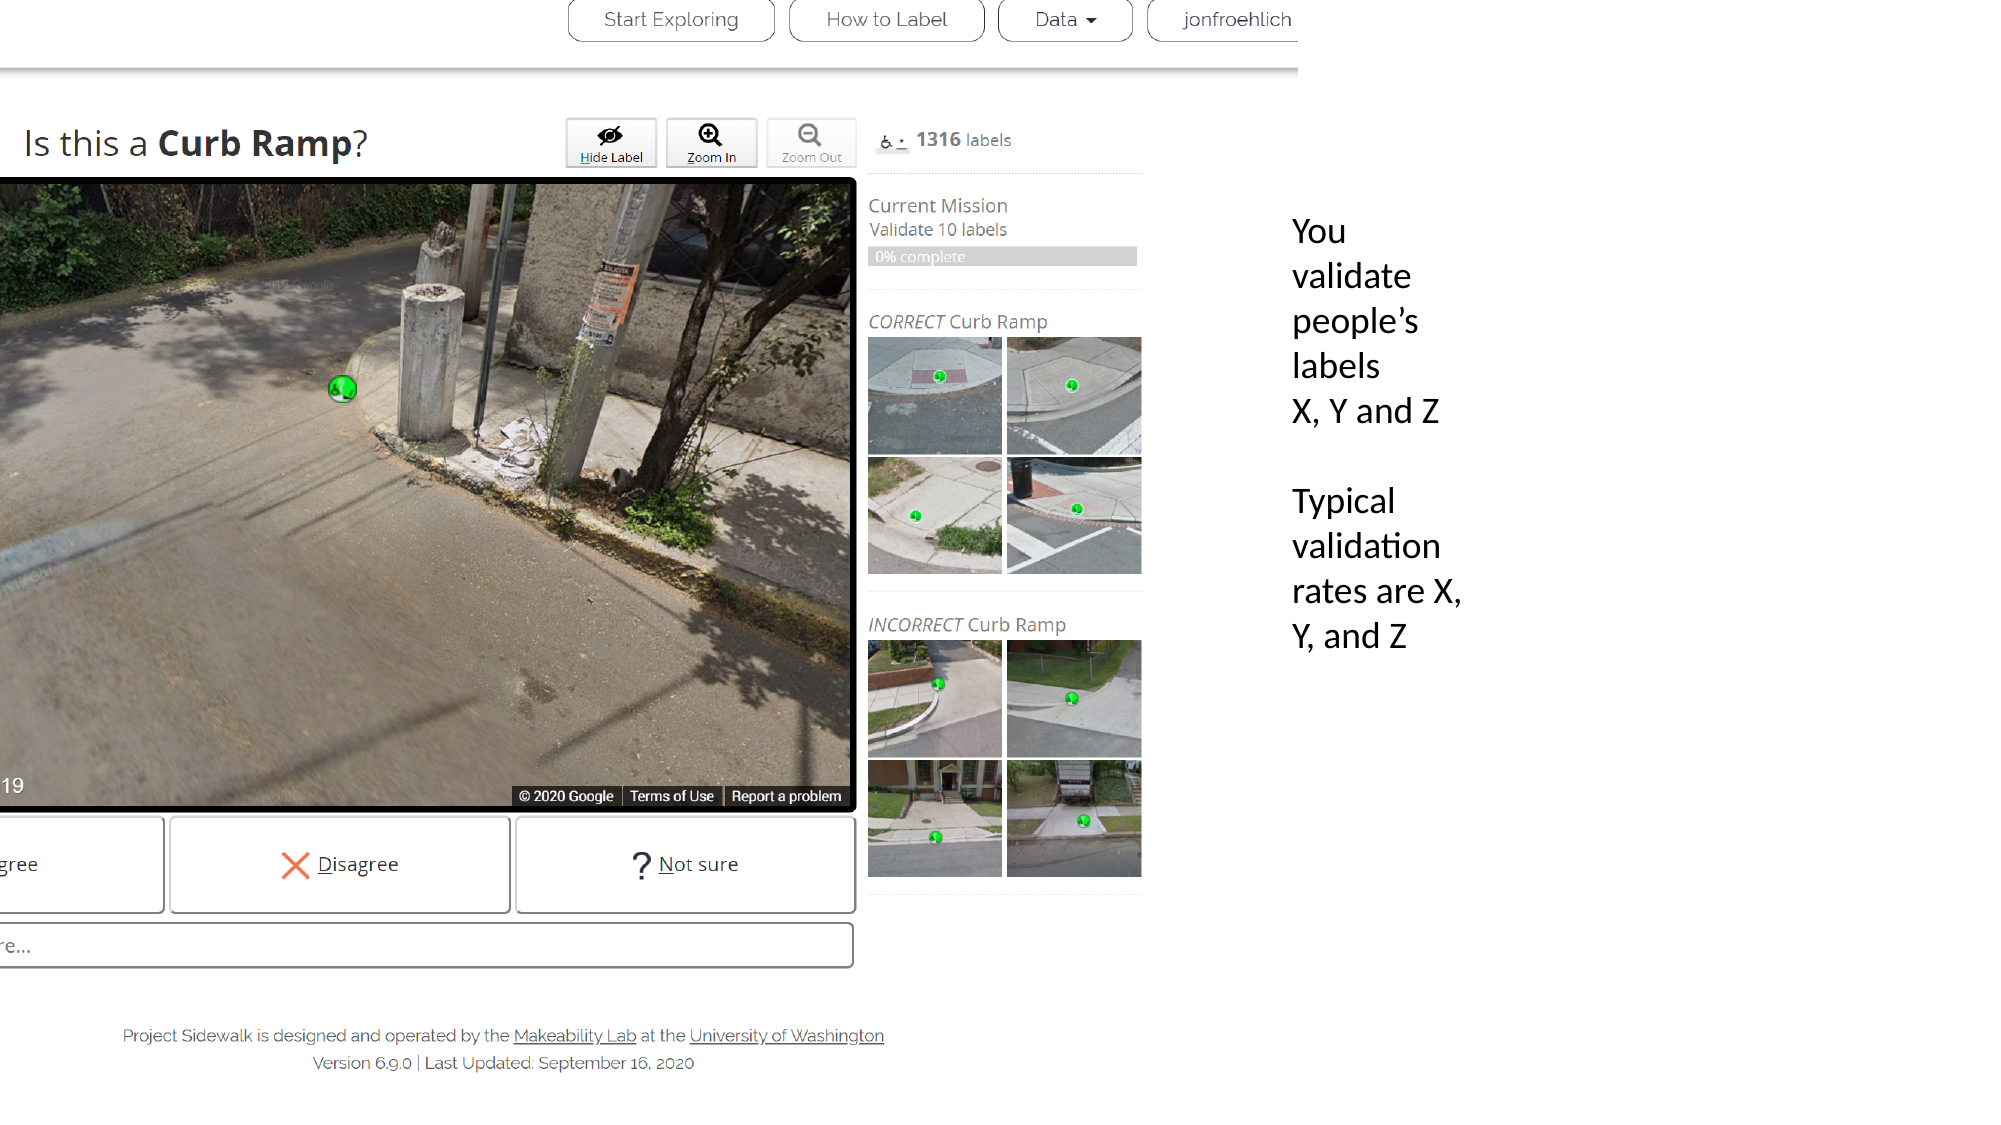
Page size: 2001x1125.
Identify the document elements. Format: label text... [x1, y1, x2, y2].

text_box You validate people’s labels X, Y and Z Typical validation rates are X, Y, and Z [1298, 199, 1481, 664]
picture [0, 0, 1298, 1106]
